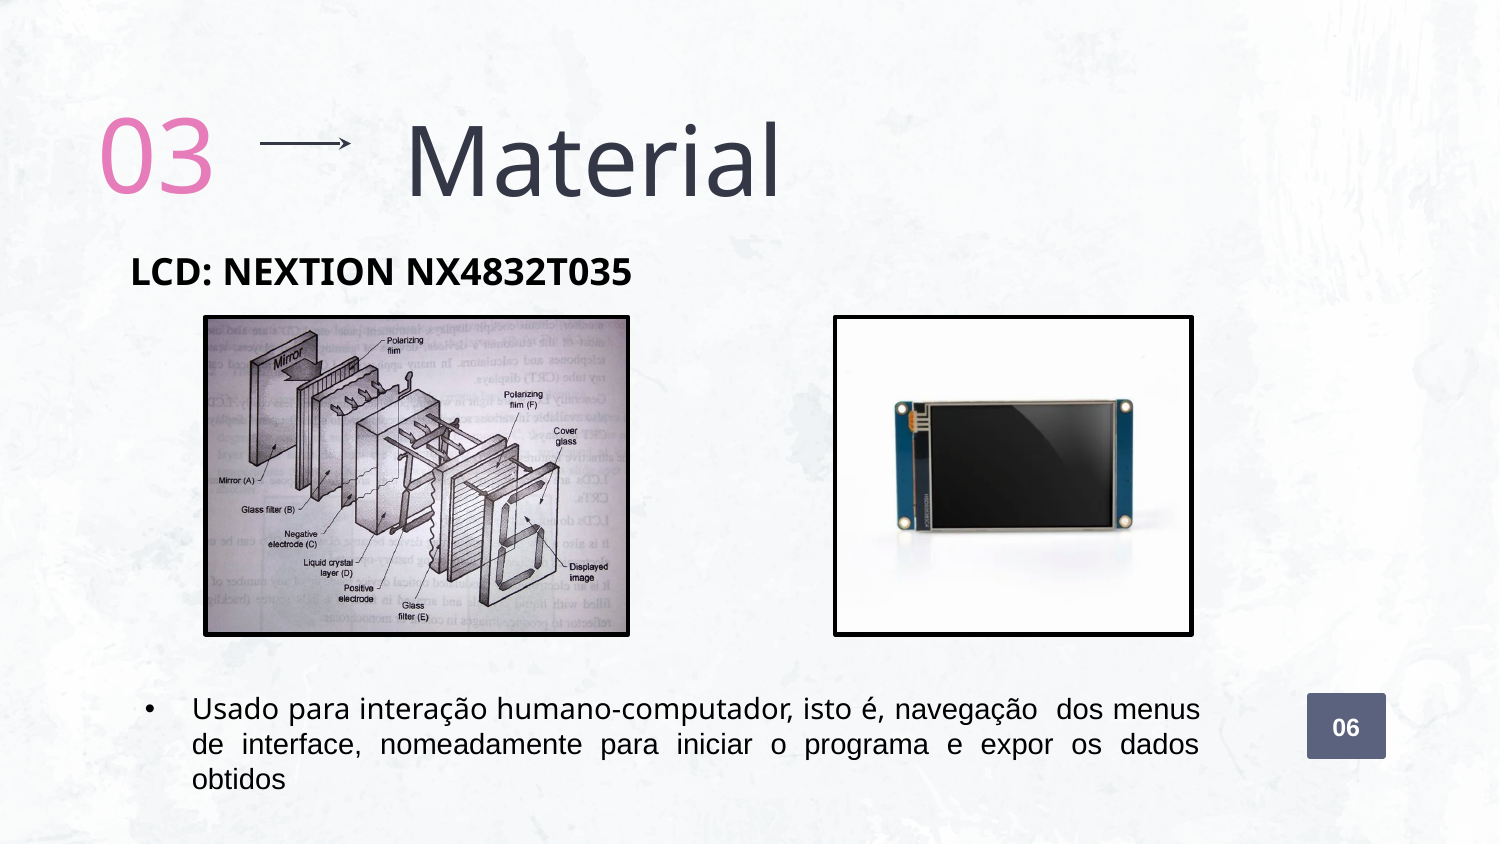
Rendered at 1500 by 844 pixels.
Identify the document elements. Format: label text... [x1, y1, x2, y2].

text_box LCD: NEXTION NX4832T035 [114, 240, 679, 301]
text_box 06 [1309, 695, 1383, 756]
picture [0, 0, 1500, 844]
title 03 [82, 55, 417, 232]
title Material [417, 65, 816, 222]
text_box Usado para interação humano-computador, isto é, navegação dos menus de interface, nomeadamente para iniciar o programa e expor os dados obtidos [130, 648, 1217, 838]
